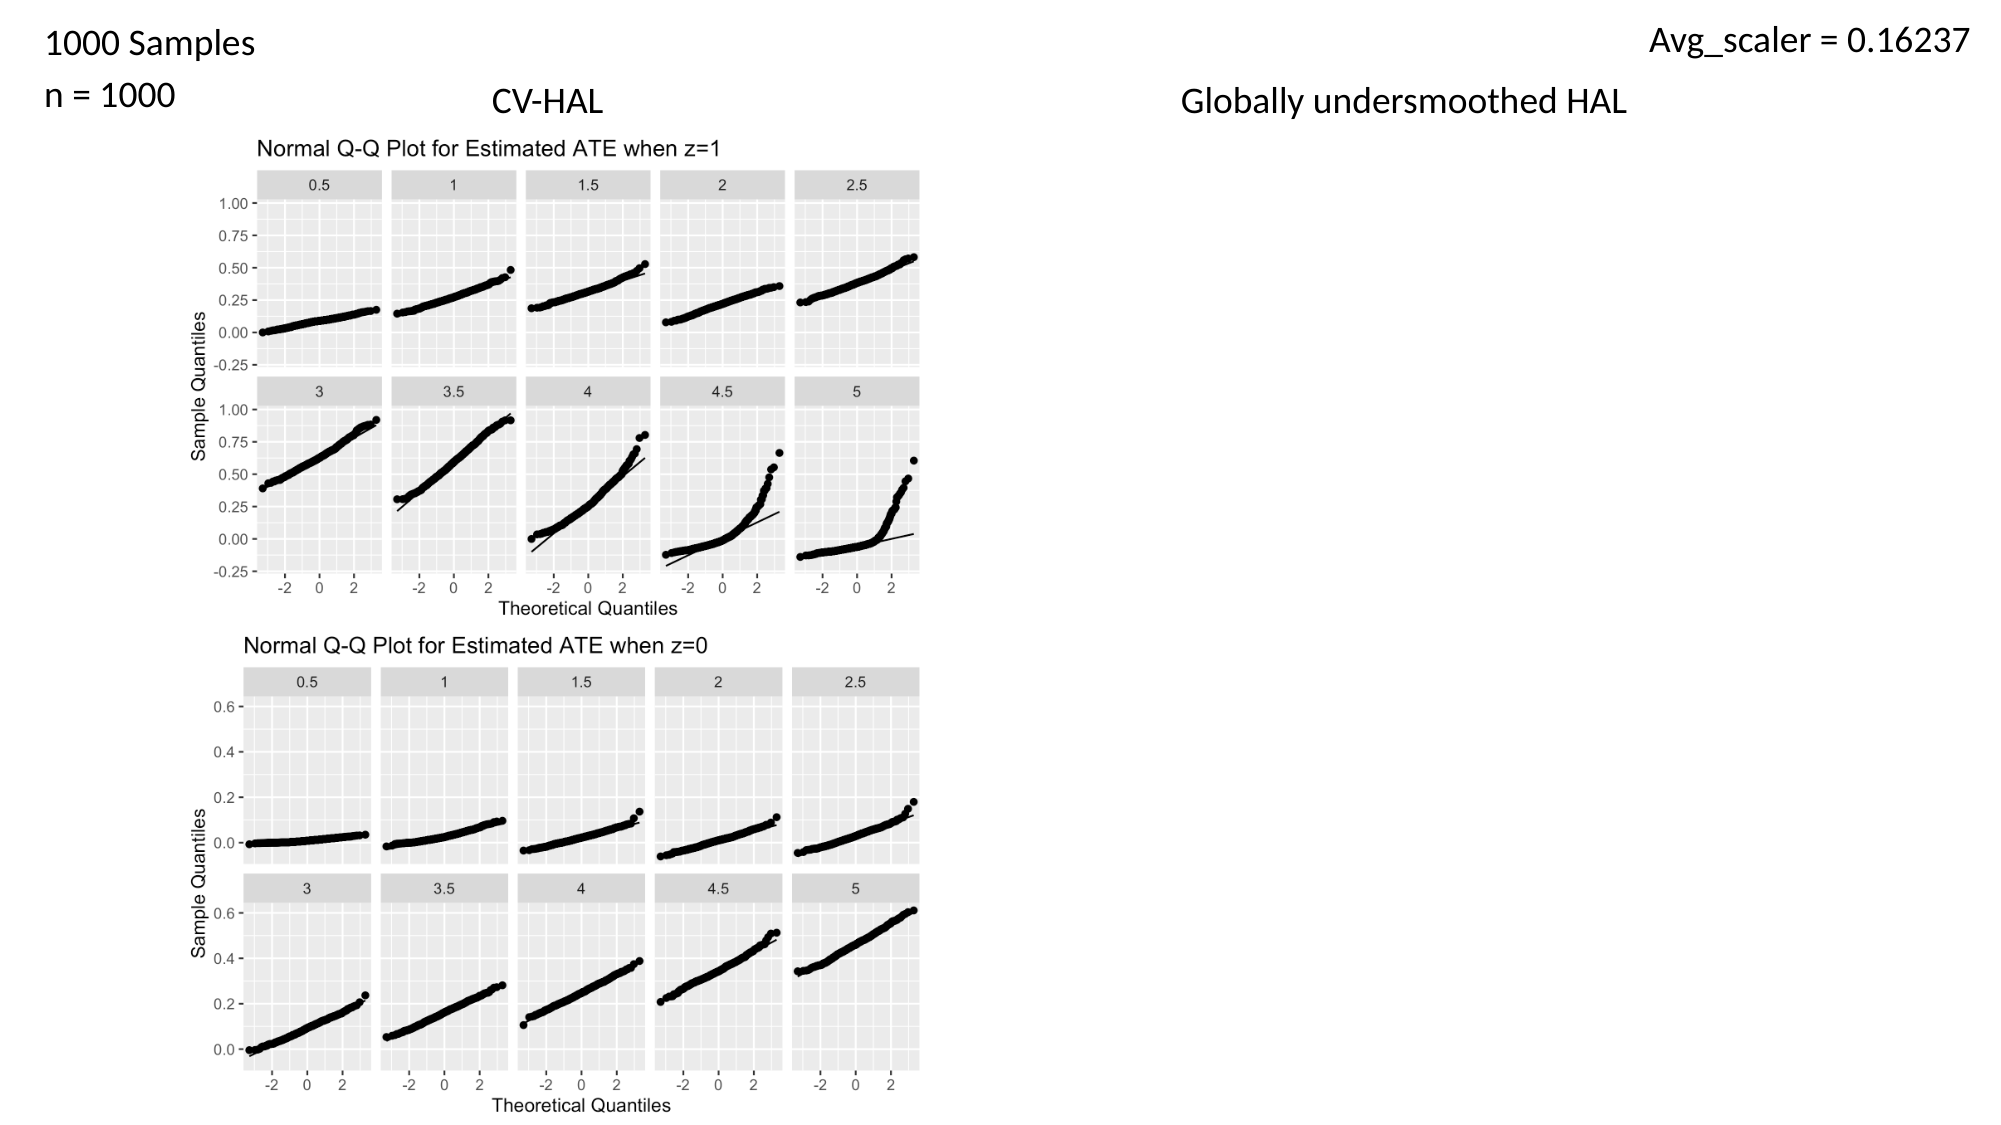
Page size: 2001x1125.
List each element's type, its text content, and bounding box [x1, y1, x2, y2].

text_box CV-HAL [477, 69, 629, 128]
text_box Avg_scaler = 0.16237 [1634, 7, 2000, 68]
picture [177, 128, 929, 1125]
text_box 1000 Samples [29, 10, 373, 71]
text_box n = 1000 [29, 71, 266, 122]
text_box Globally undersmoothed HAL [1166, 68, 1853, 129]
